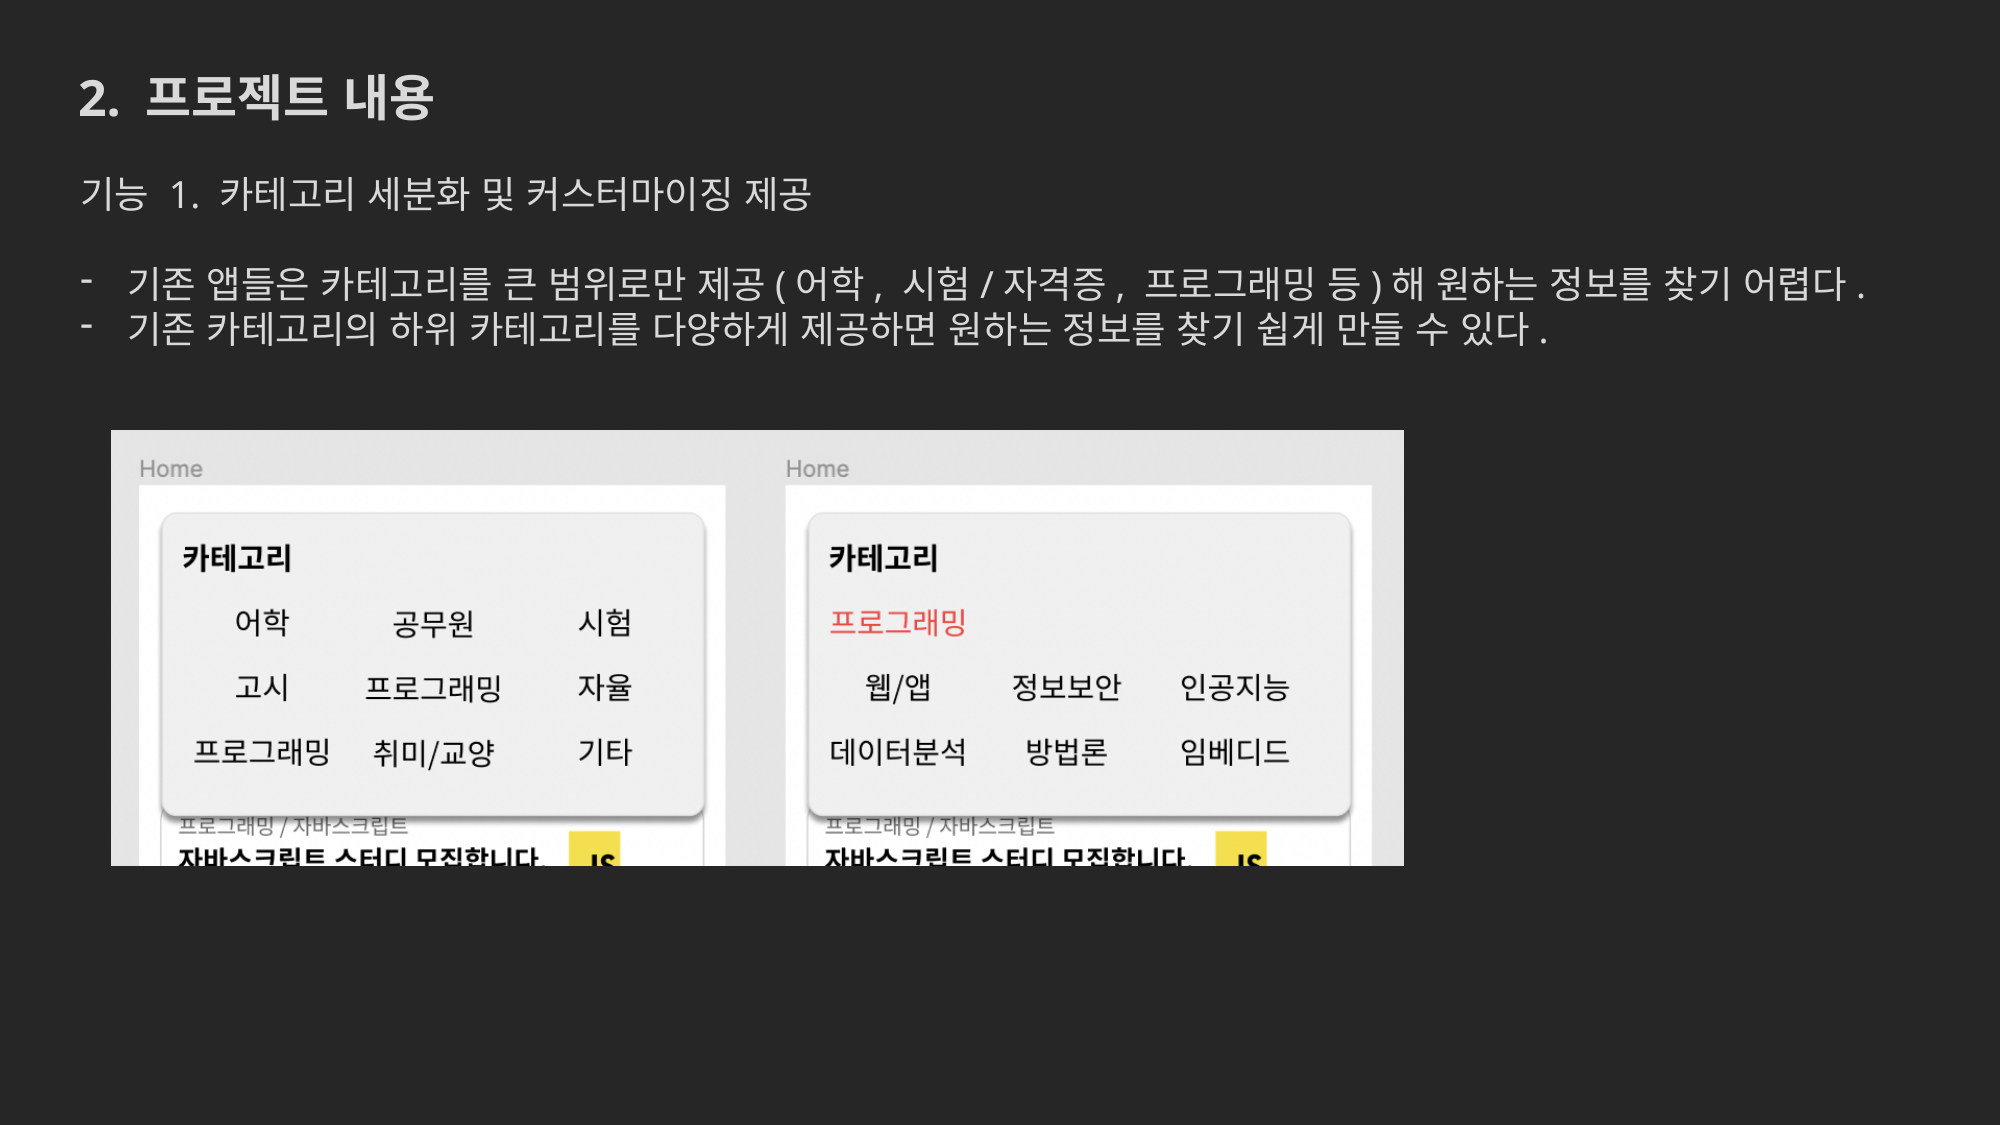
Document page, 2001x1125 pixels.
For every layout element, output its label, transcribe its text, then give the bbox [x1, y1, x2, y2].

picture [111, 430, 1404, 866]
text_box 기능 1. 카테고리 세분화 및 커스터마이징 제공 기존 앱들은 카테고리를 큰 범위로만 제공(어학, 시험/자격증, 프로그래밍 등)해 원하는 정보를 찾기 어렵다. 기존 카테고리의 하위 카테고리를 다양하게 제공하면 원하는 정보를 찾기 쉽게 만들 수 있다. [65, 164, 1935, 449]
text_box 2. 프로젝트 내용 [63, 58, 1937, 134]
